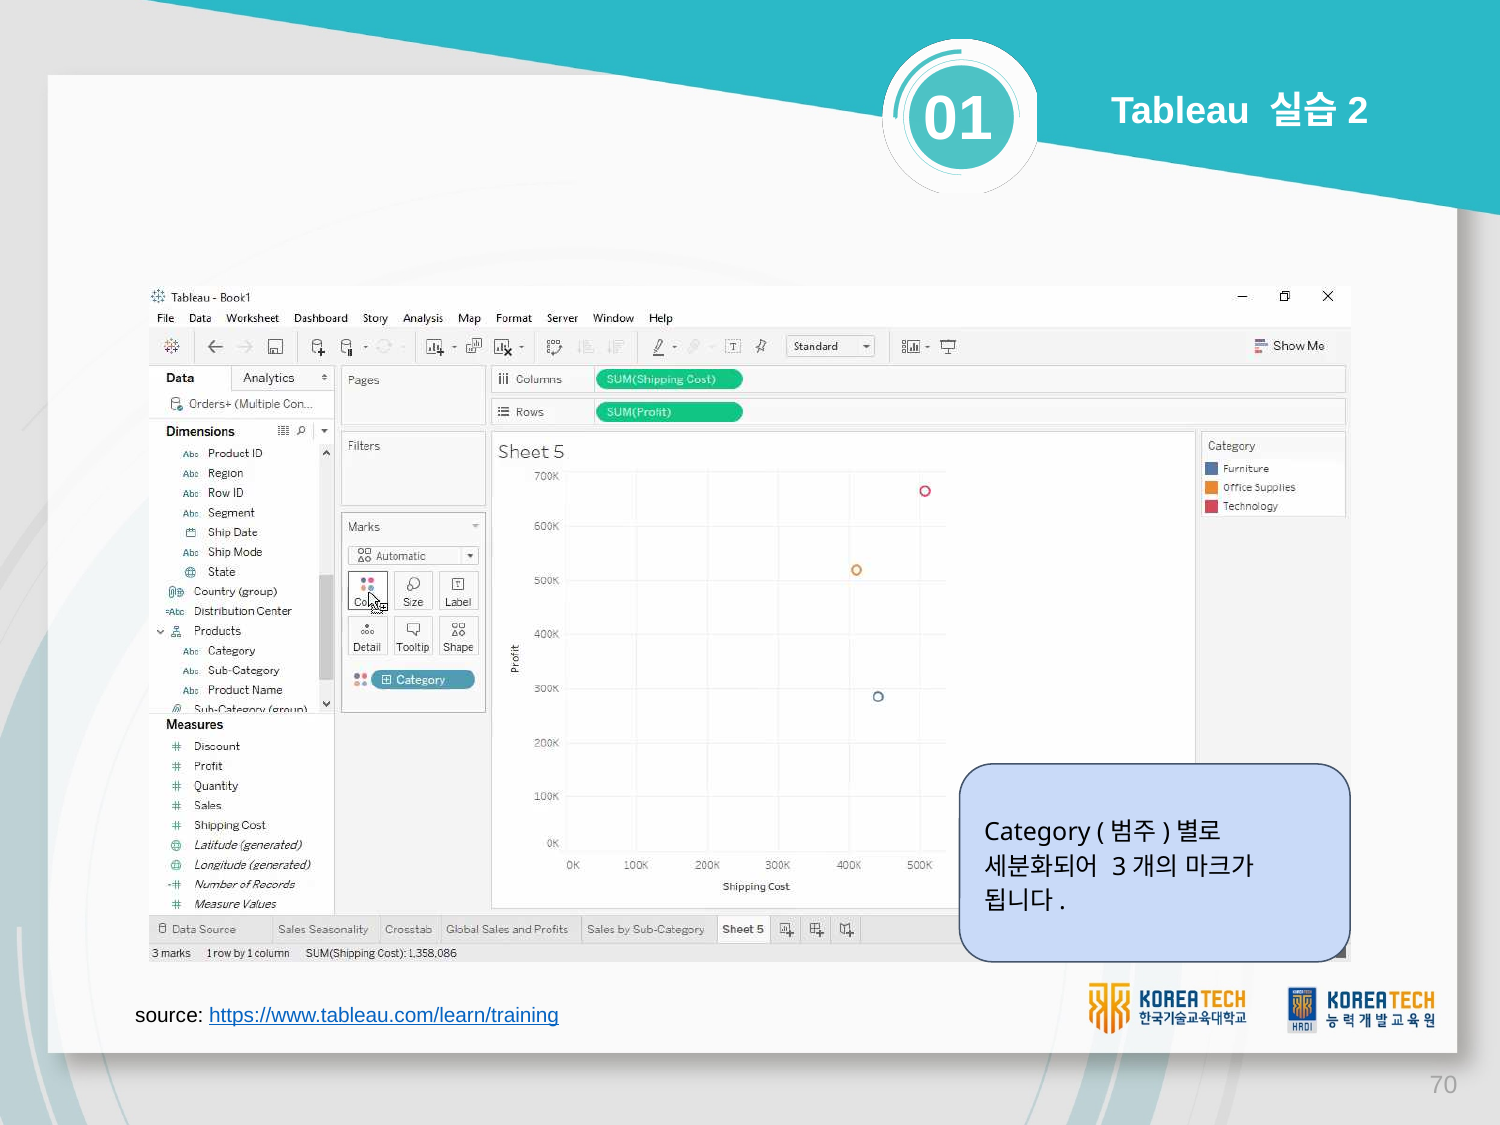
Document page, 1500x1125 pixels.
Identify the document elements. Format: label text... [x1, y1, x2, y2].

slide_number 70 [1225, 1053, 1473, 1114]
picture [0, 0, 1500, 1125]
text_box [120, 170, 1273, 262]
text_box Tableau 실습2 [1046, 78, 1433, 140]
text_box source: https://www.tableau.com/learn/training [120, 986, 968, 1037]
